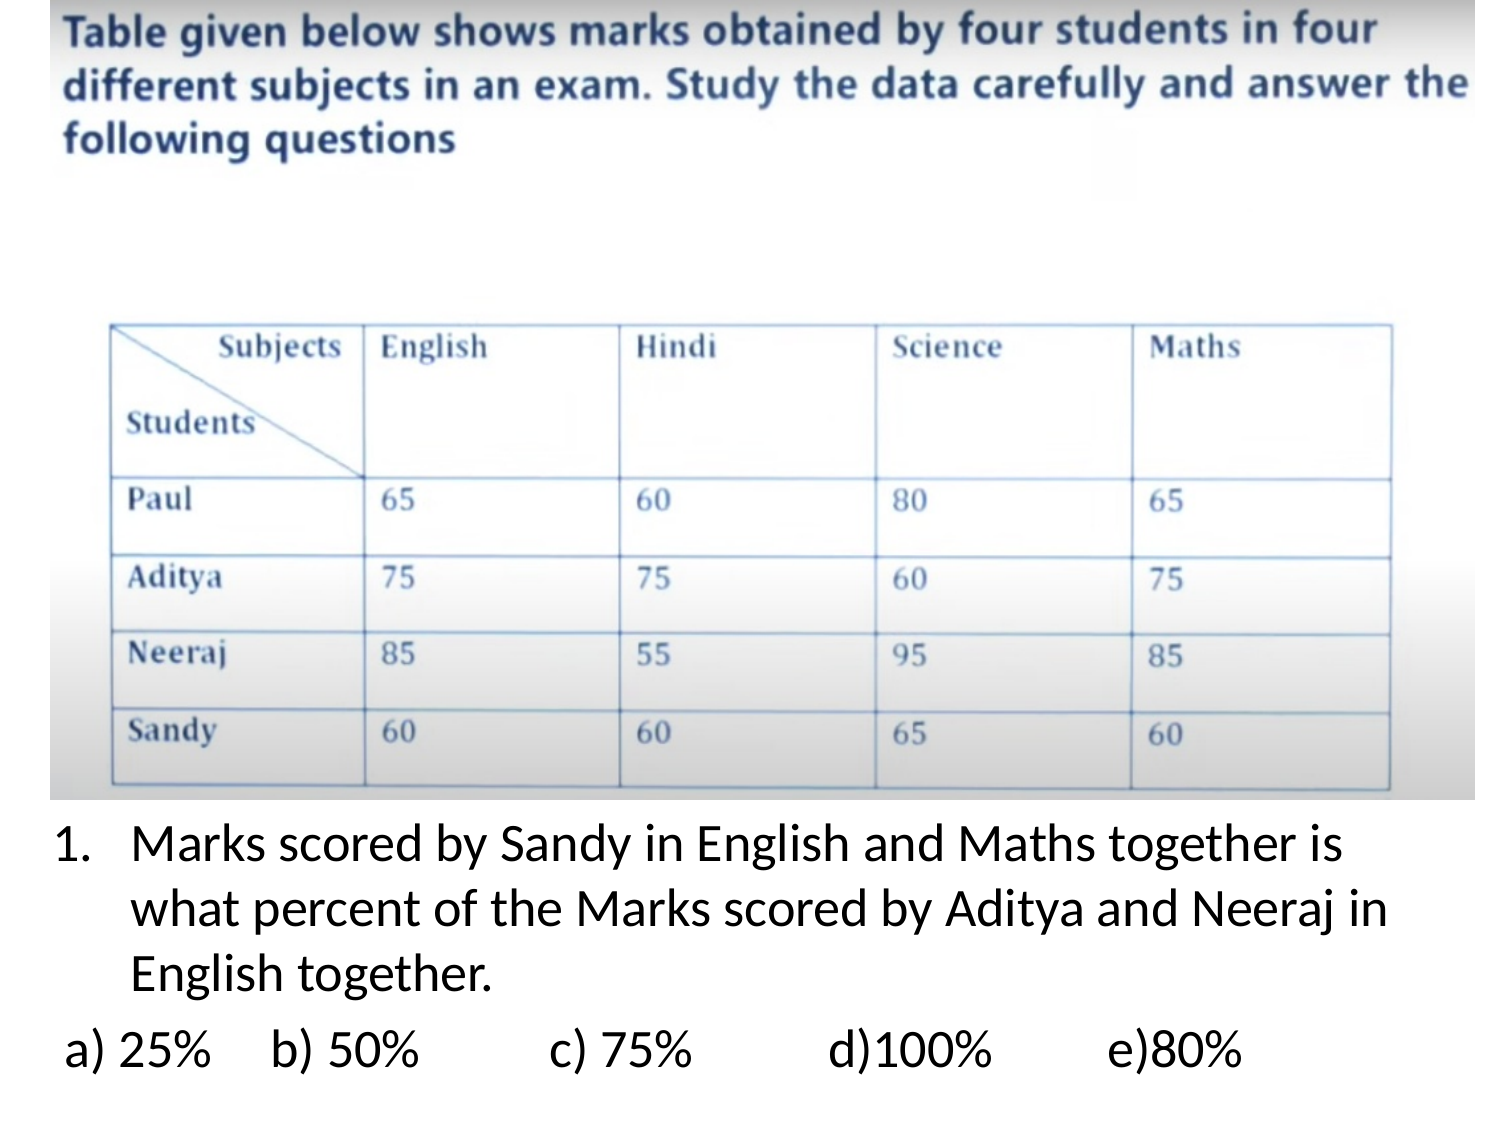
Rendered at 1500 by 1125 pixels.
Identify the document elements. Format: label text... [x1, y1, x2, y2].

list Marks scored by Sandy in English and Maths together is what percent of the Marks scored by Aditya and Neeraj in English together. a) 25% b) 50% c) 75% d)100% e)80% [37, 800, 1475, 1088]
picture [49, 0, 1475, 801]
